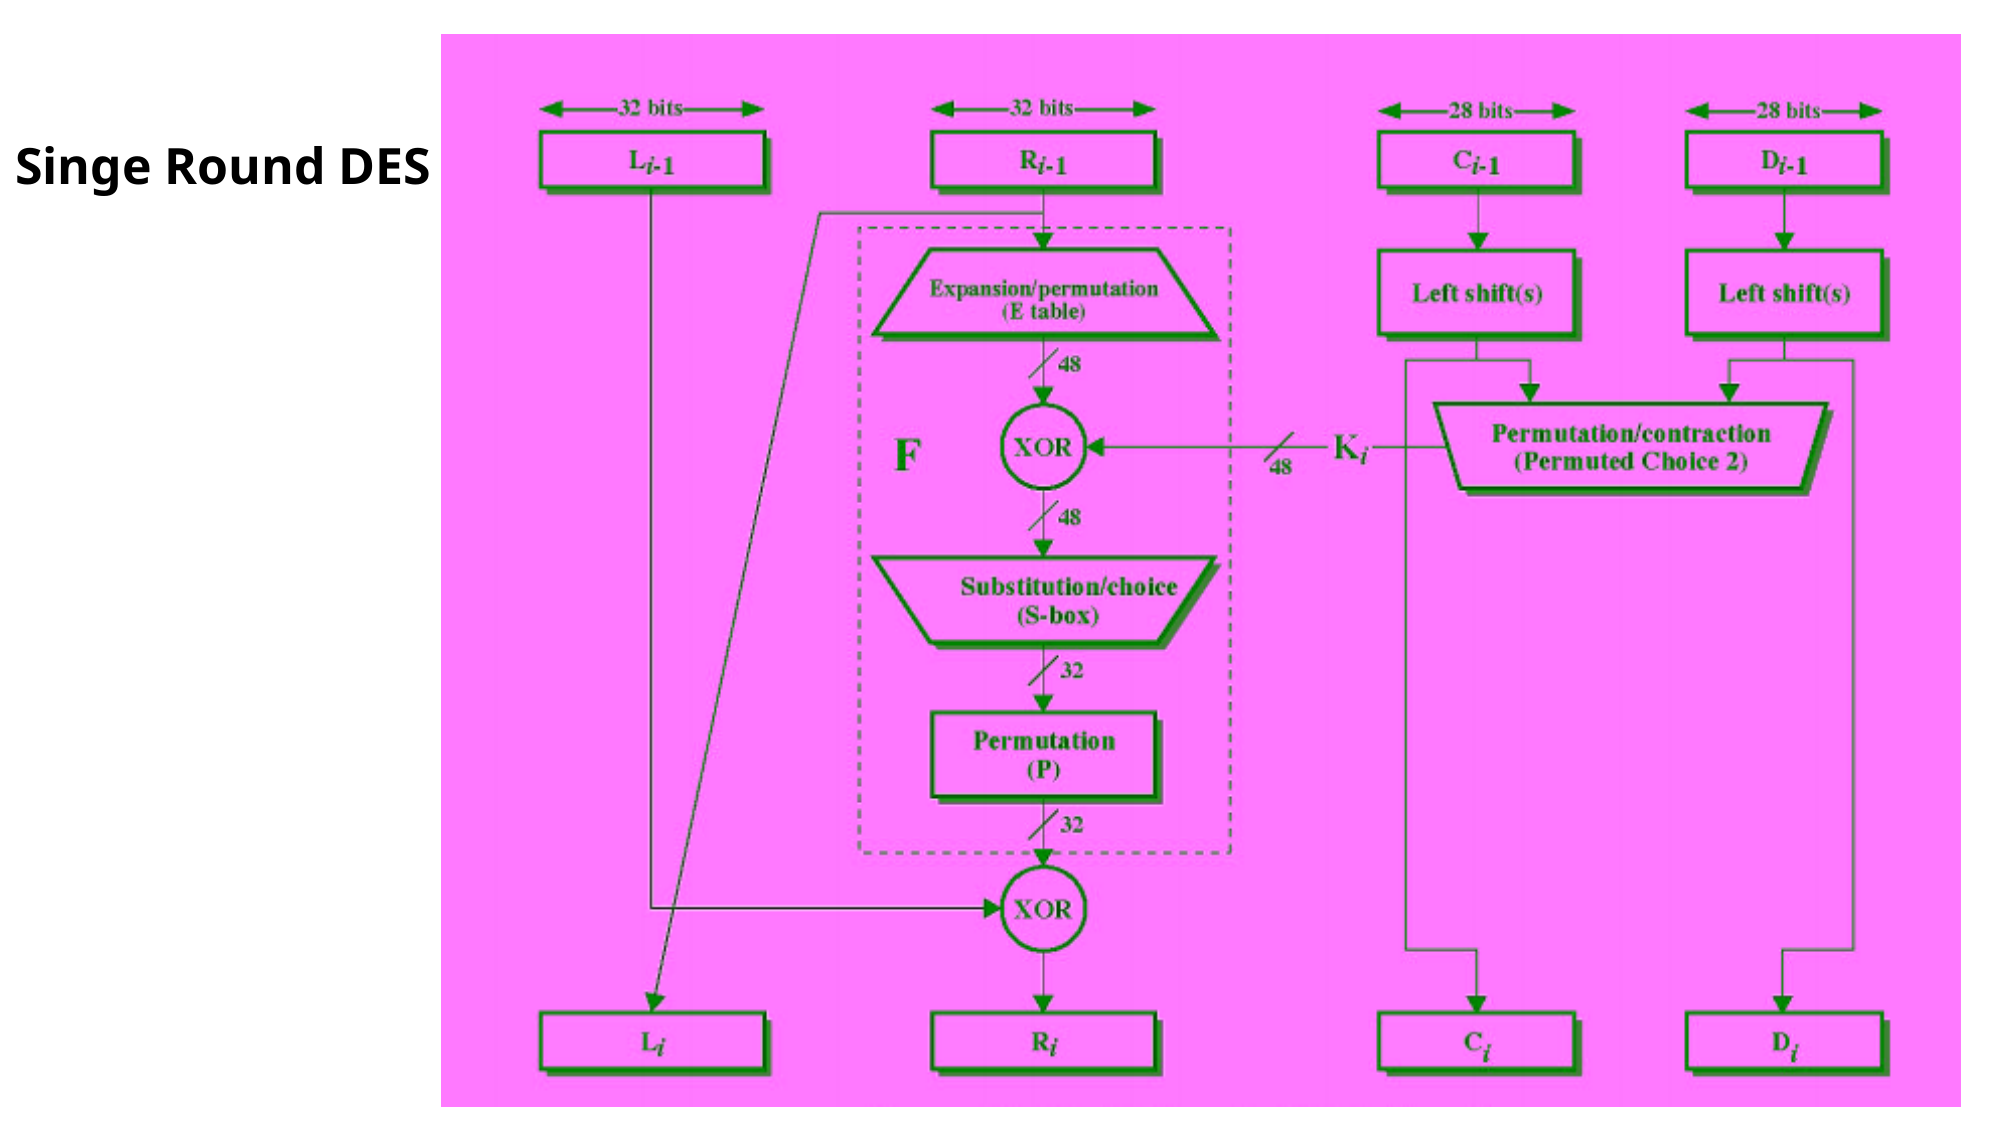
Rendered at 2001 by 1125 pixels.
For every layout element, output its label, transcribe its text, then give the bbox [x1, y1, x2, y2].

picture [441, 34, 1961, 1107]
title Singe Round DES [0, 59, 441, 278]
